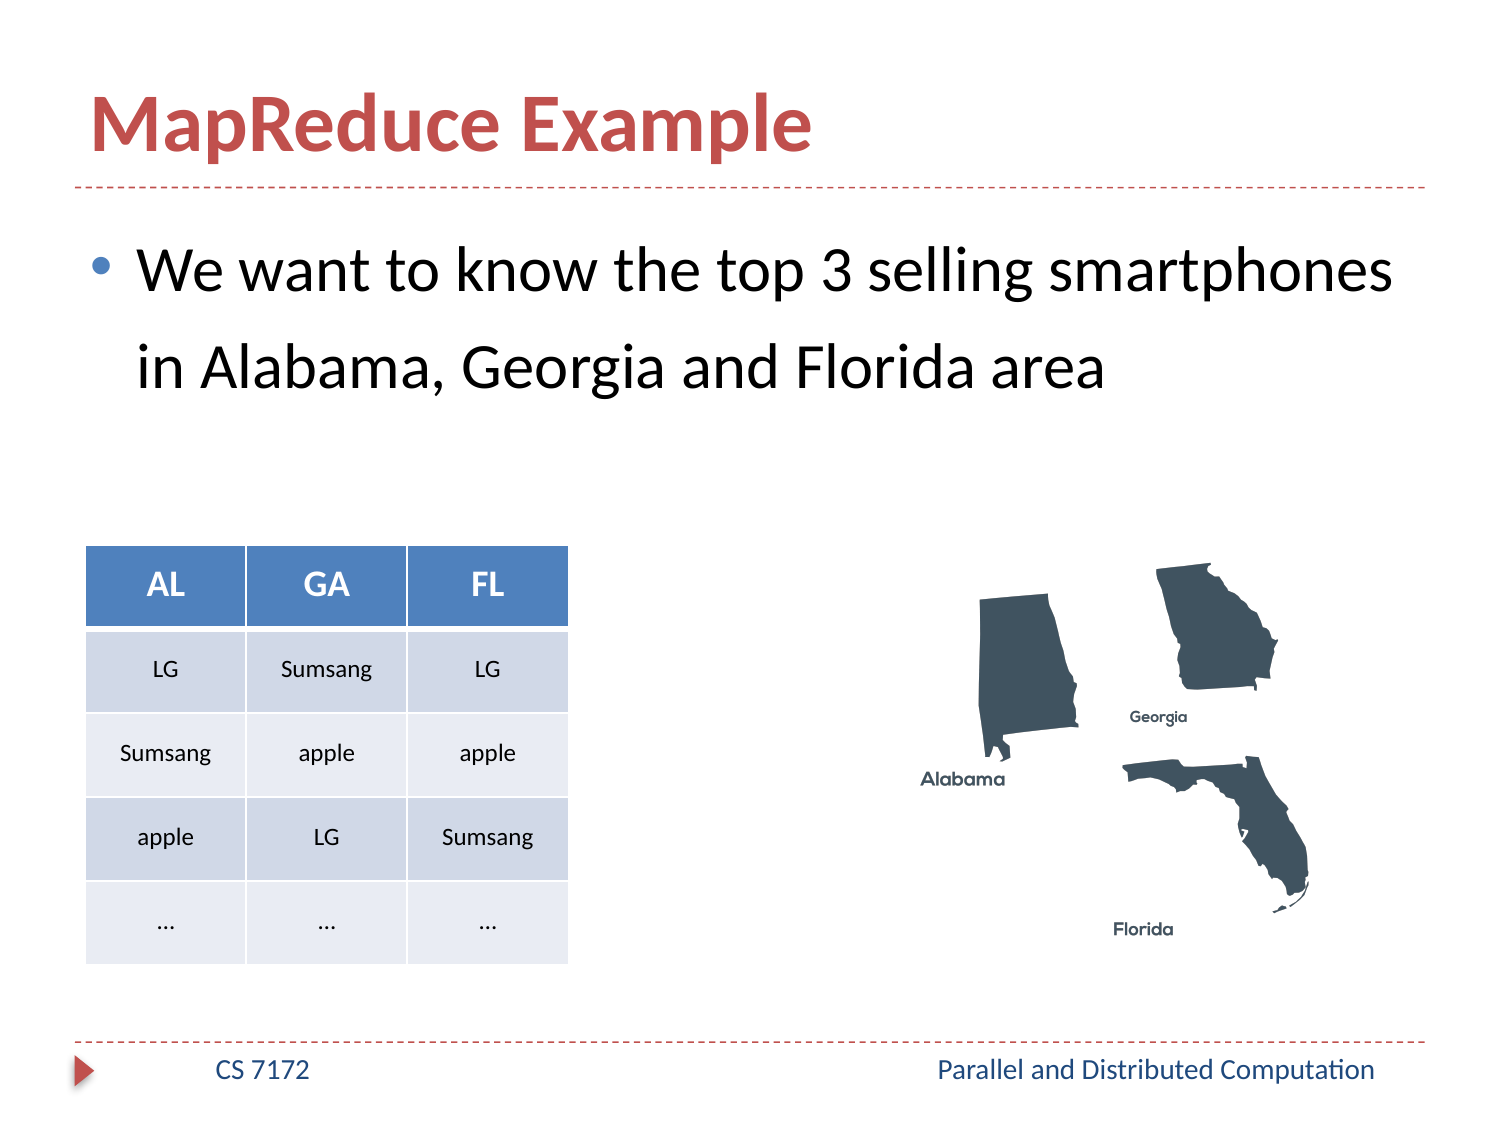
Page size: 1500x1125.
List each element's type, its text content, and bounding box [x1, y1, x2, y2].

table_header FL [408, 546, 568, 626]
table_cell apple [247, 714, 406, 796]
table_header AL [86, 546, 245, 626]
table_cell … [408, 882, 568, 964]
table_cell LG [86, 632, 245, 712]
table_cell apple [408, 714, 568, 796]
table_cell LG [247, 798, 406, 880]
table_cell … [86, 882, 245, 964]
list We want to know the top 3 selling smartphones in Alabama, Georgia and Florida area [75, 200, 1425, 438]
table_header GA [247, 546, 406, 626]
slide_number CS 7172 [100, 1042, 426, 1103]
table_cell Sumsang [86, 714, 245, 796]
title MapReduce Example [75, 12, 1425, 175]
slide_number Parallel and Distributed Computation [887, 1042, 1426, 1103]
table_cell Sumsang [408, 798, 568, 880]
picture [905, 539, 1331, 950]
table_cell … [247, 882, 406, 964]
table_cell apple [86, 798, 245, 880]
table_cell Sumsang [247, 632, 406, 712]
table_cell LG [408, 632, 568, 712]
